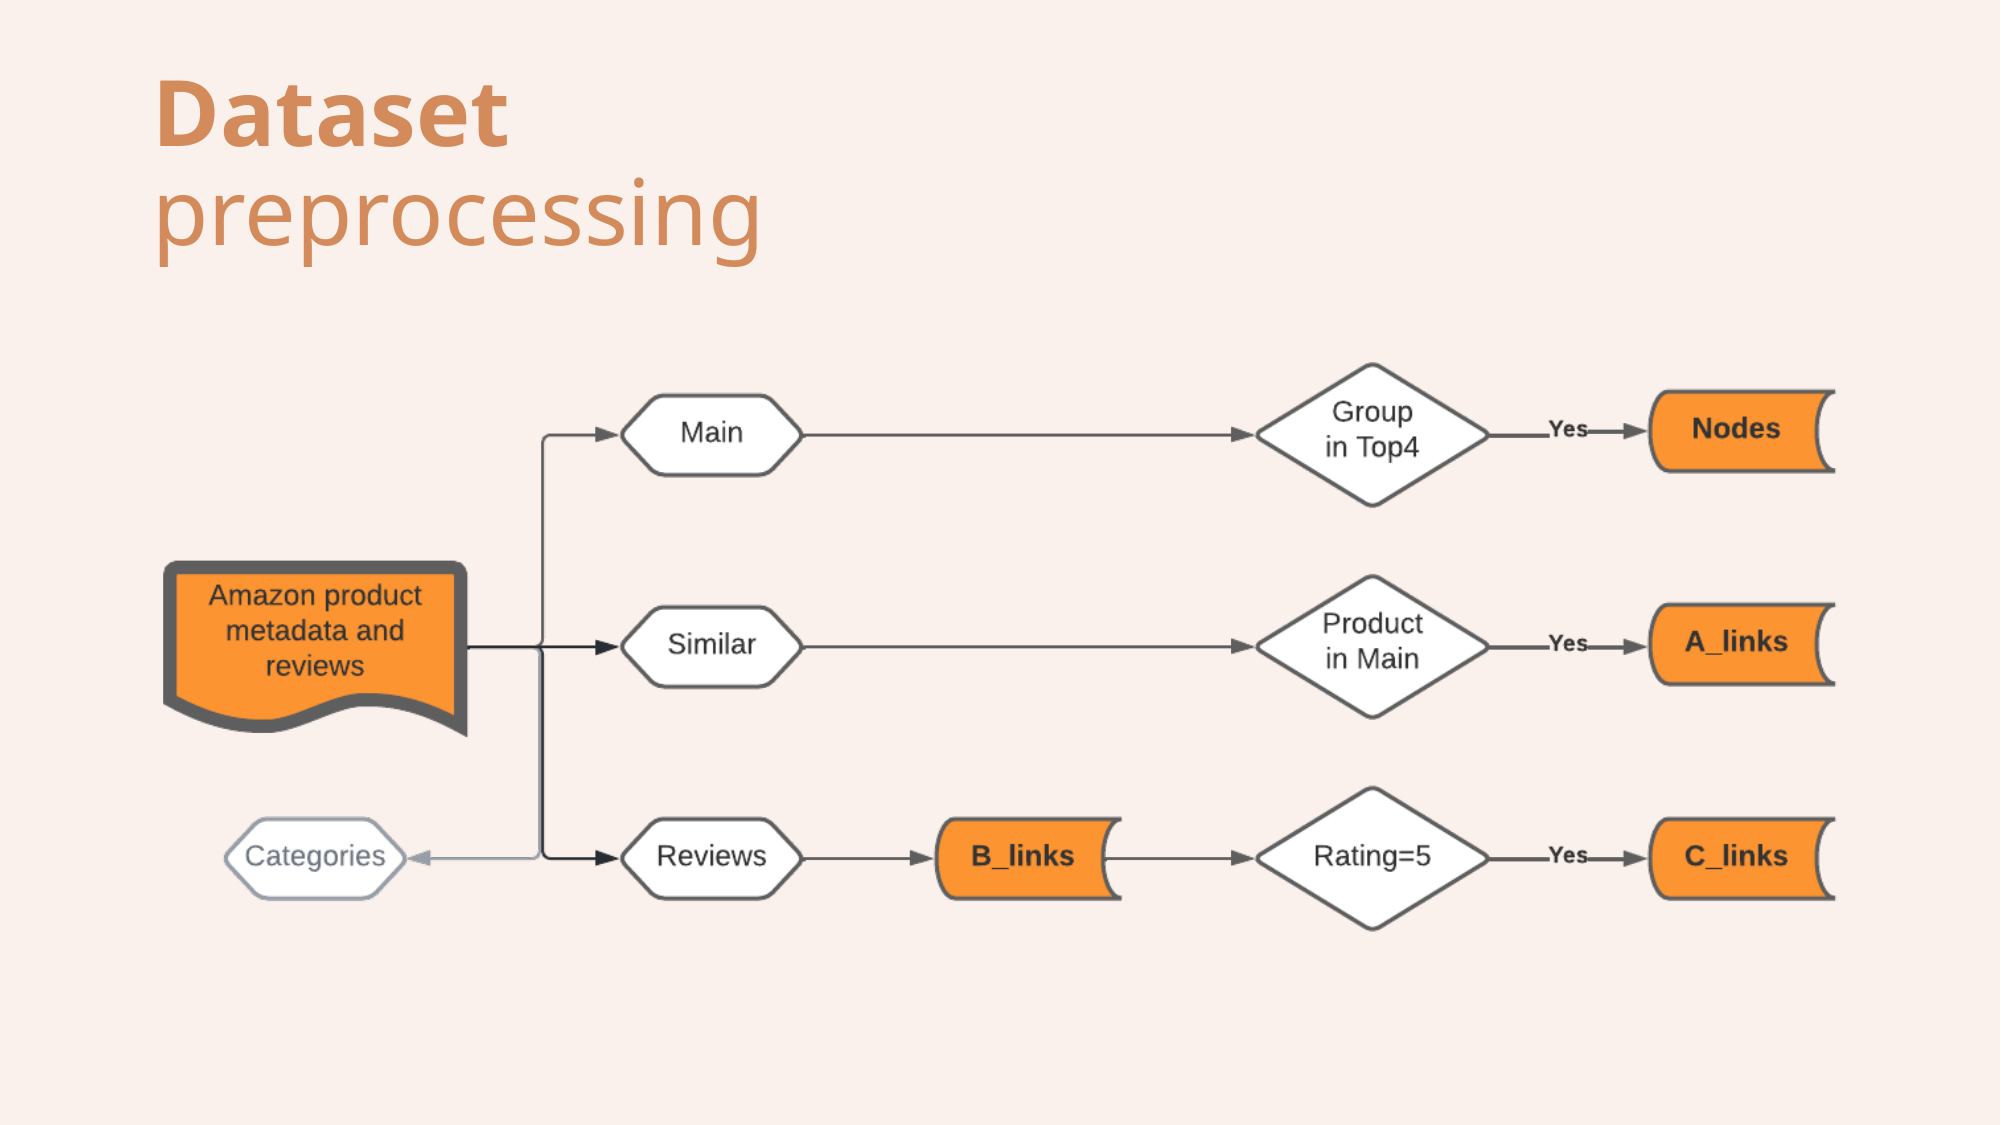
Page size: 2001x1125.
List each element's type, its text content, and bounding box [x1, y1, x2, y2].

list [137, 336, 1863, 958]
title Dataset preprocessing [137, 59, 1863, 278]
